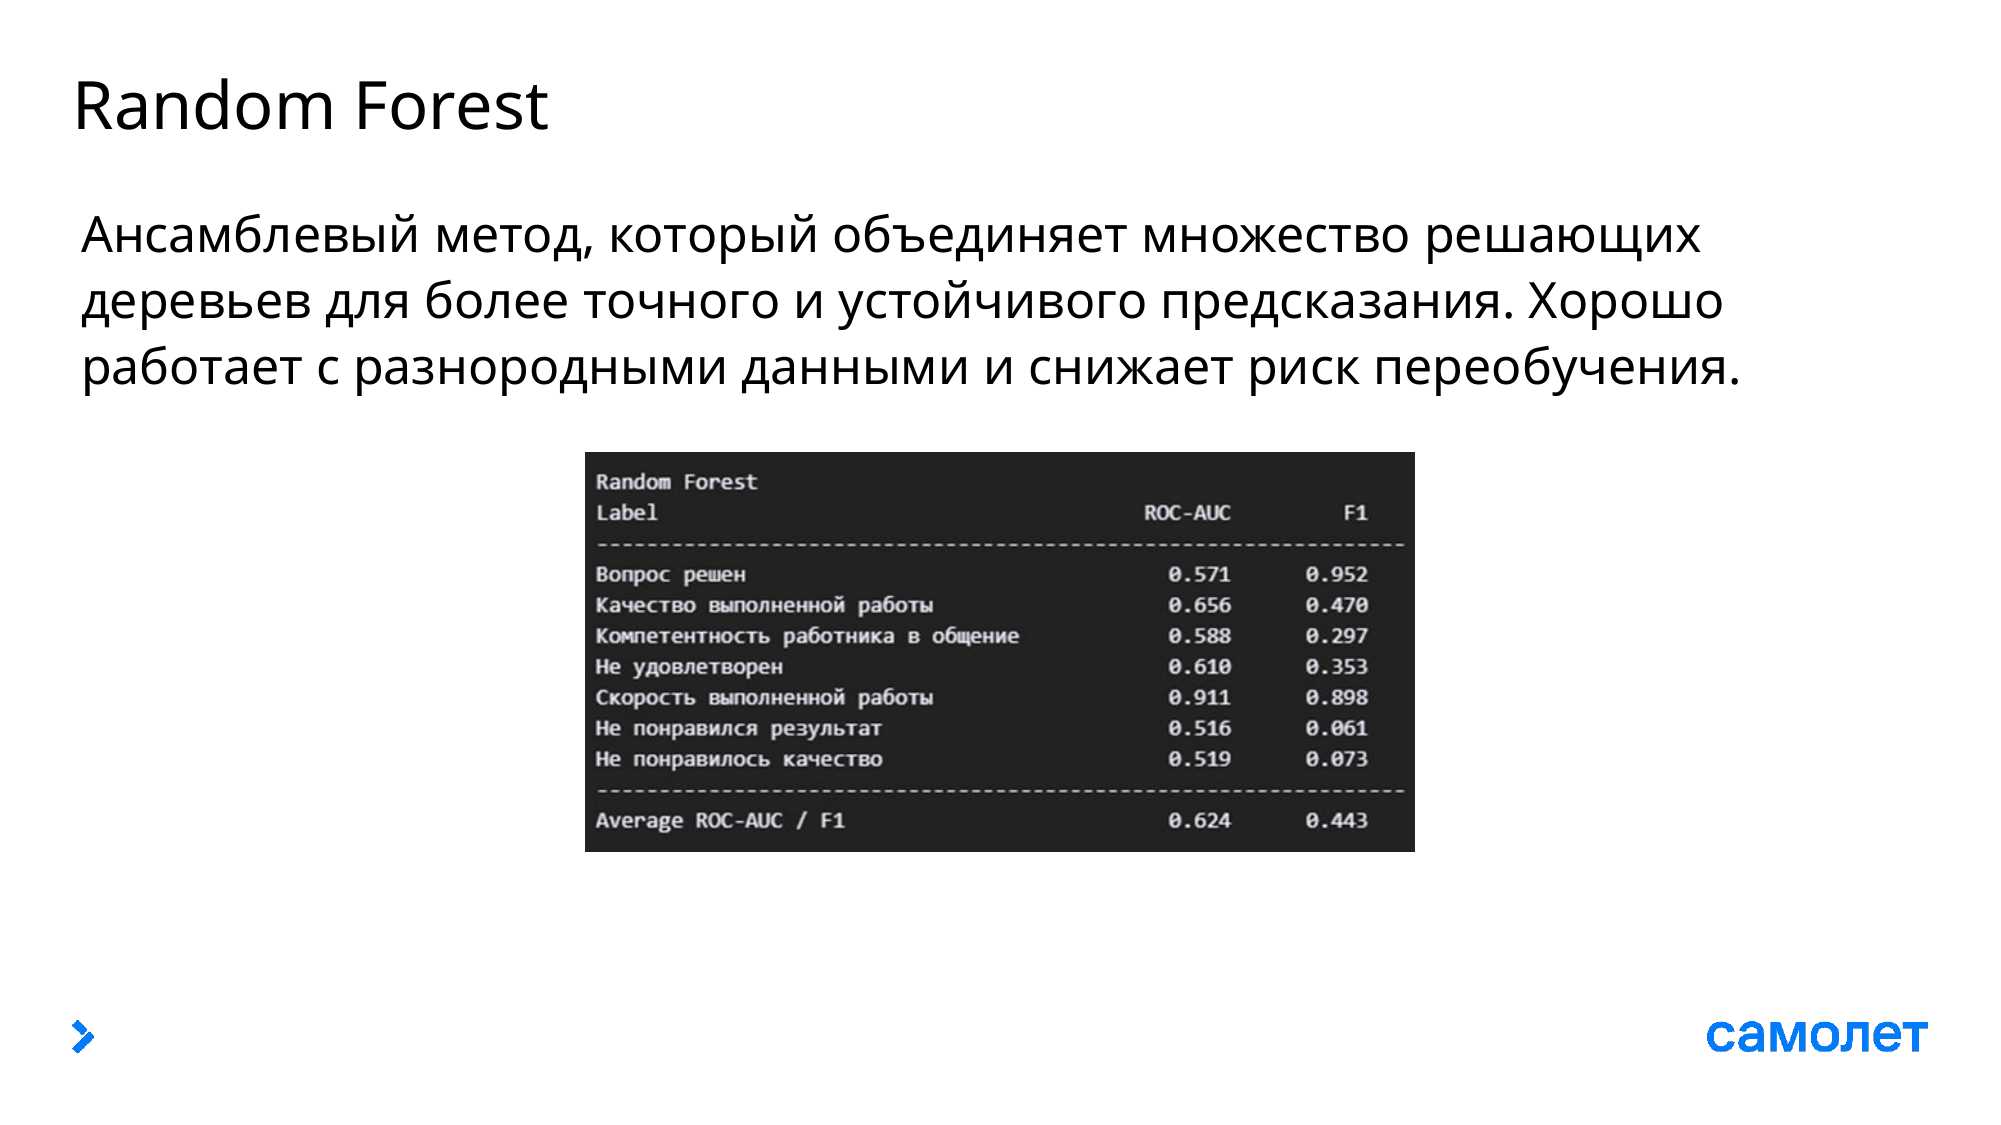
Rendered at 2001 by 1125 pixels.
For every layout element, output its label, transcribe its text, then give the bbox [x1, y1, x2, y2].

picture [72, 1020, 94, 1053]
picture [1707, 1021, 1928, 1052]
title Random Forest [72, 71, 1928, 180]
text_box Ансамблевый метод, который объединяет множество решающих деревьев для более точного и устойчивого предсказания. Хорошо работает с разнородными данными и снижает риск переобучения. [72, 188, 1887, 403]
picture [585, 451, 1415, 852]
